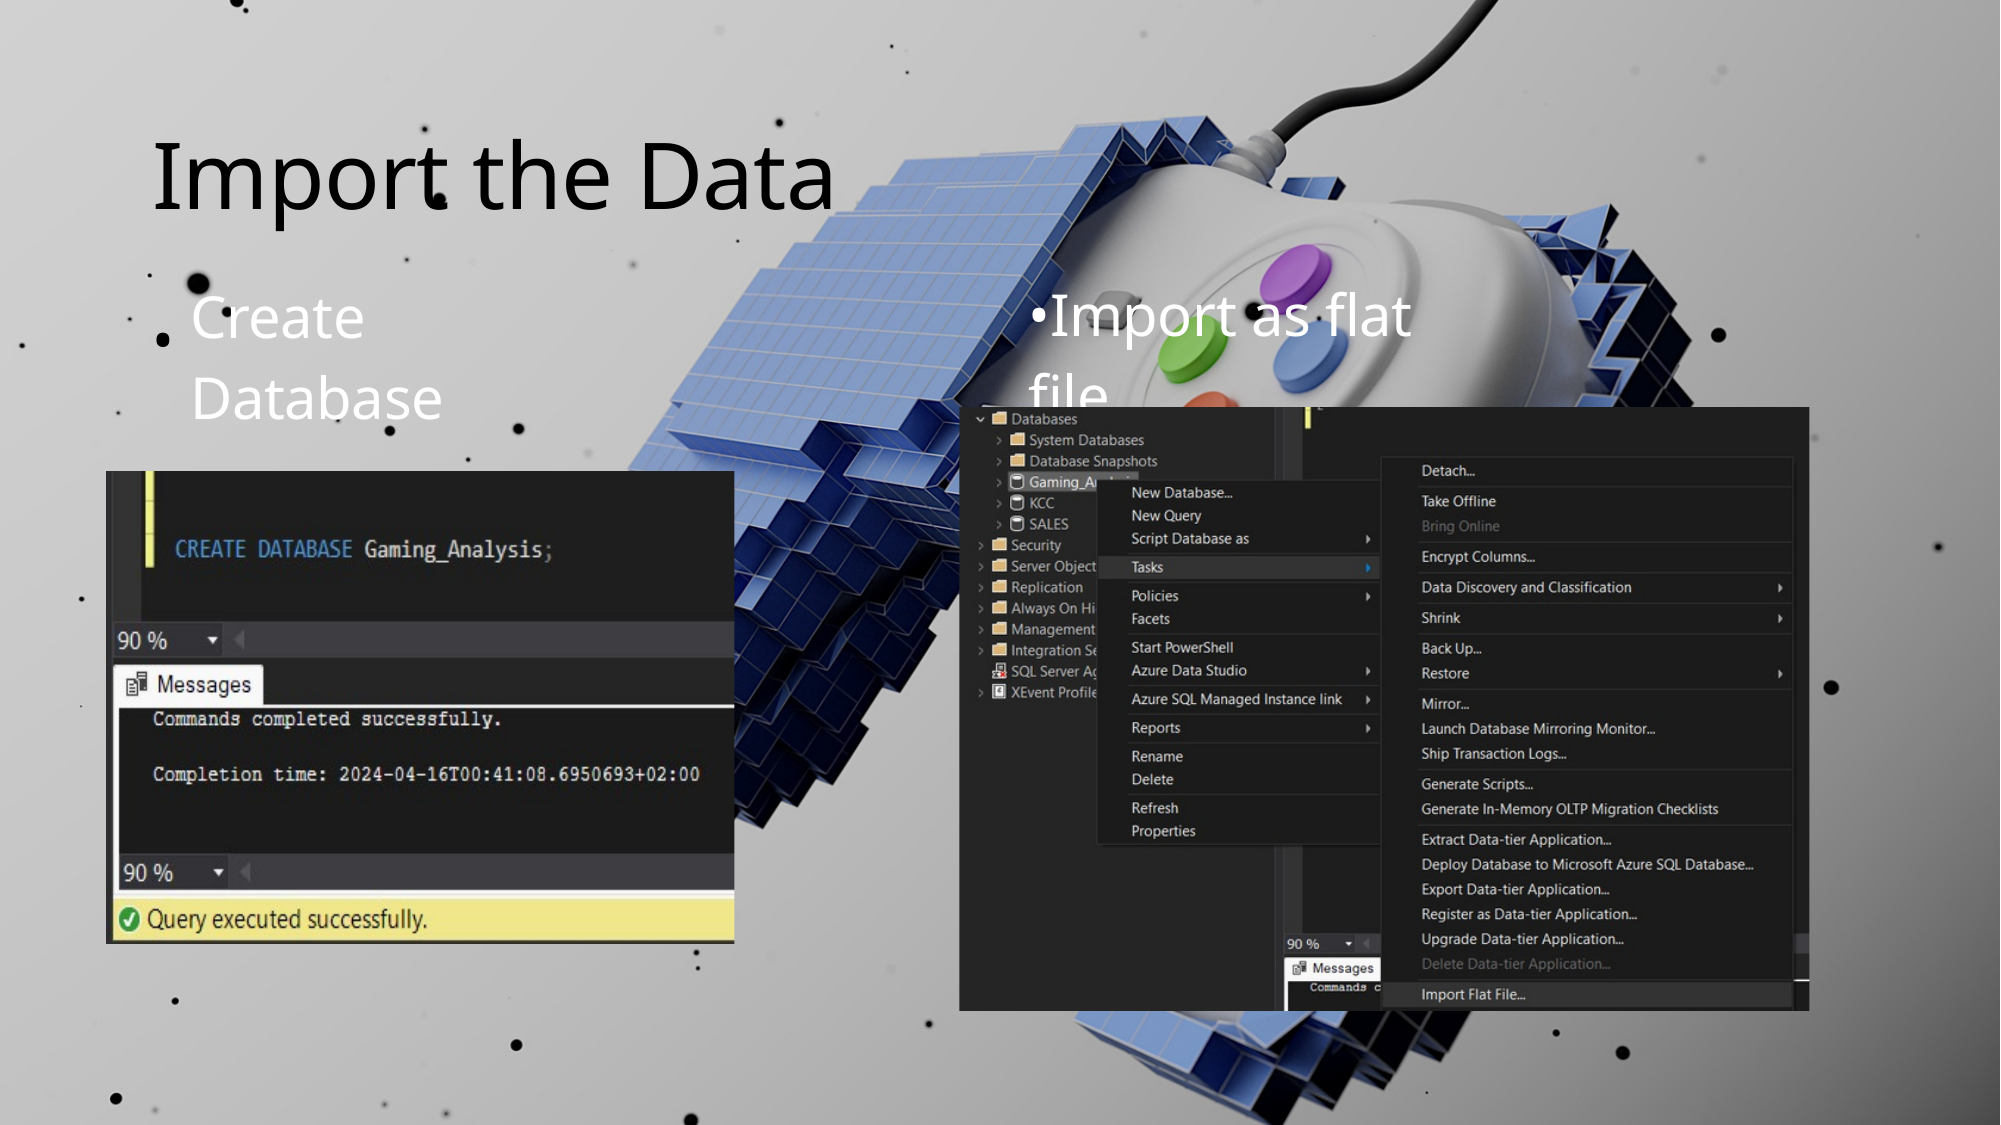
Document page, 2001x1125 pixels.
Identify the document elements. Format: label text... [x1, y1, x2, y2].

text_box [106, 471, 735, 944]
text_box [0, 0, 2000, 1125]
text_box Import the Data • [152, 84, 909, 373]
text_box •Import as flat file [1028, 266, 1488, 407]
text_box [959, 407, 1810, 1011]
text_box Create Database [190, 268, 615, 431]
